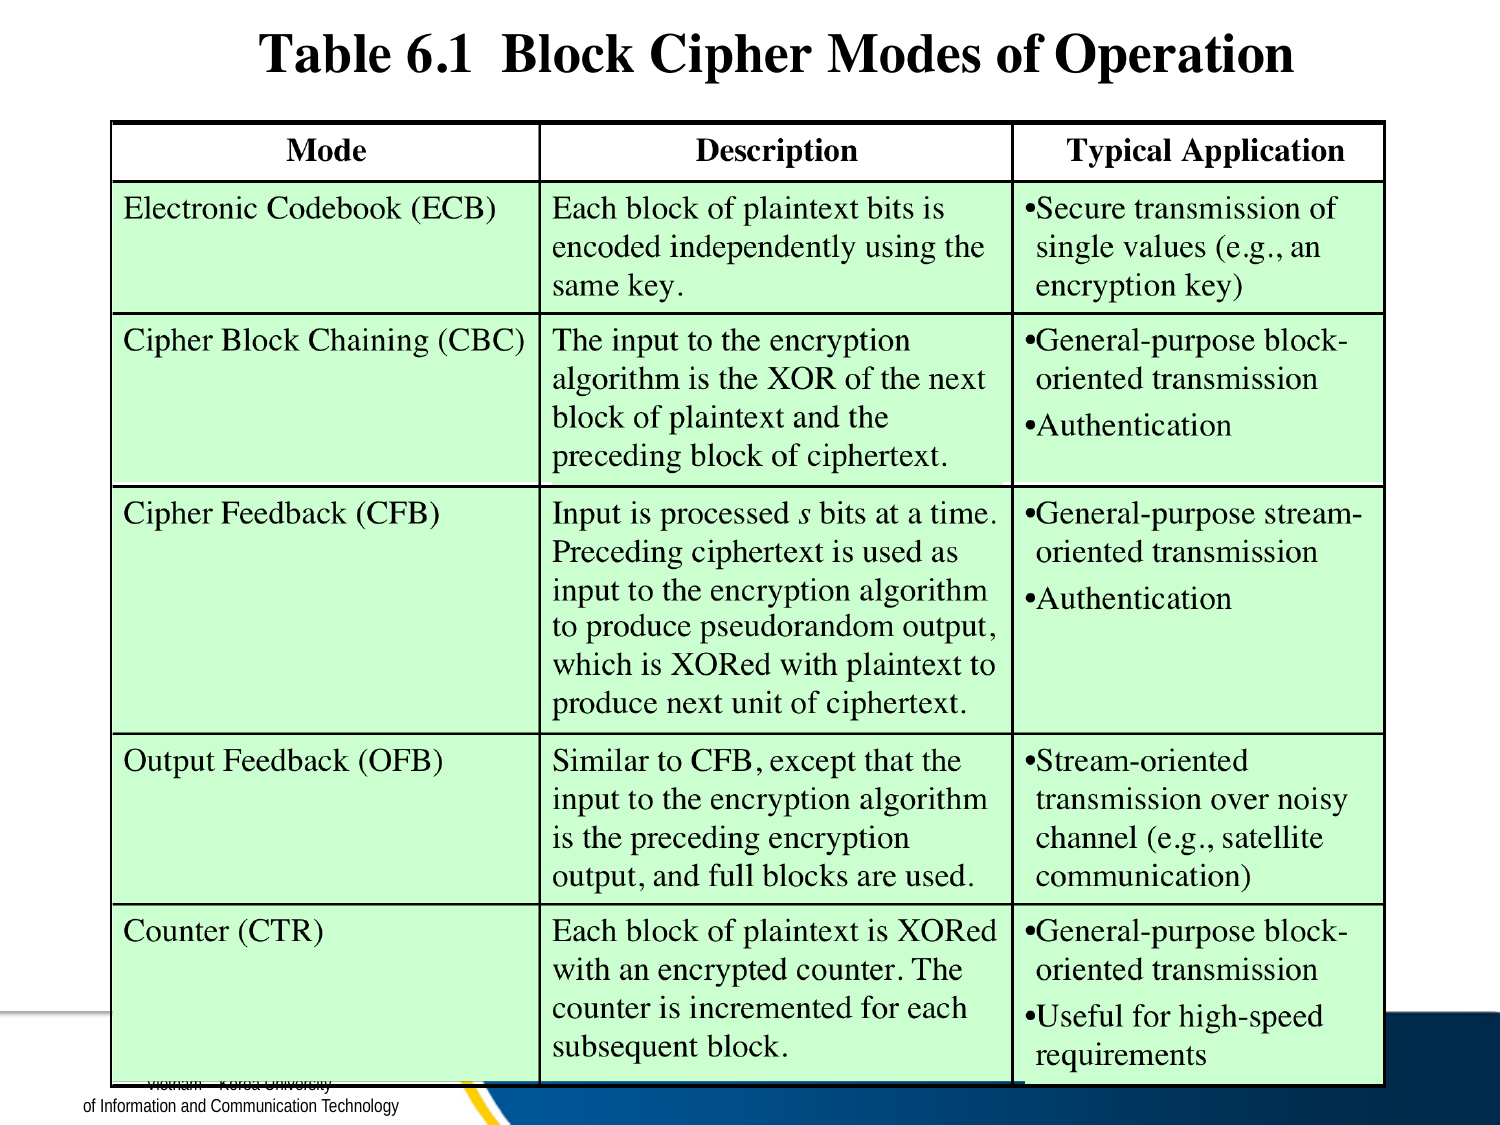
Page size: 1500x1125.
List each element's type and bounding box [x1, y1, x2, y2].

picture [0, 1011, 1500, 1125]
picture [112, 122, 1384, 1086]
picture [0, 24, 1500, 88]
